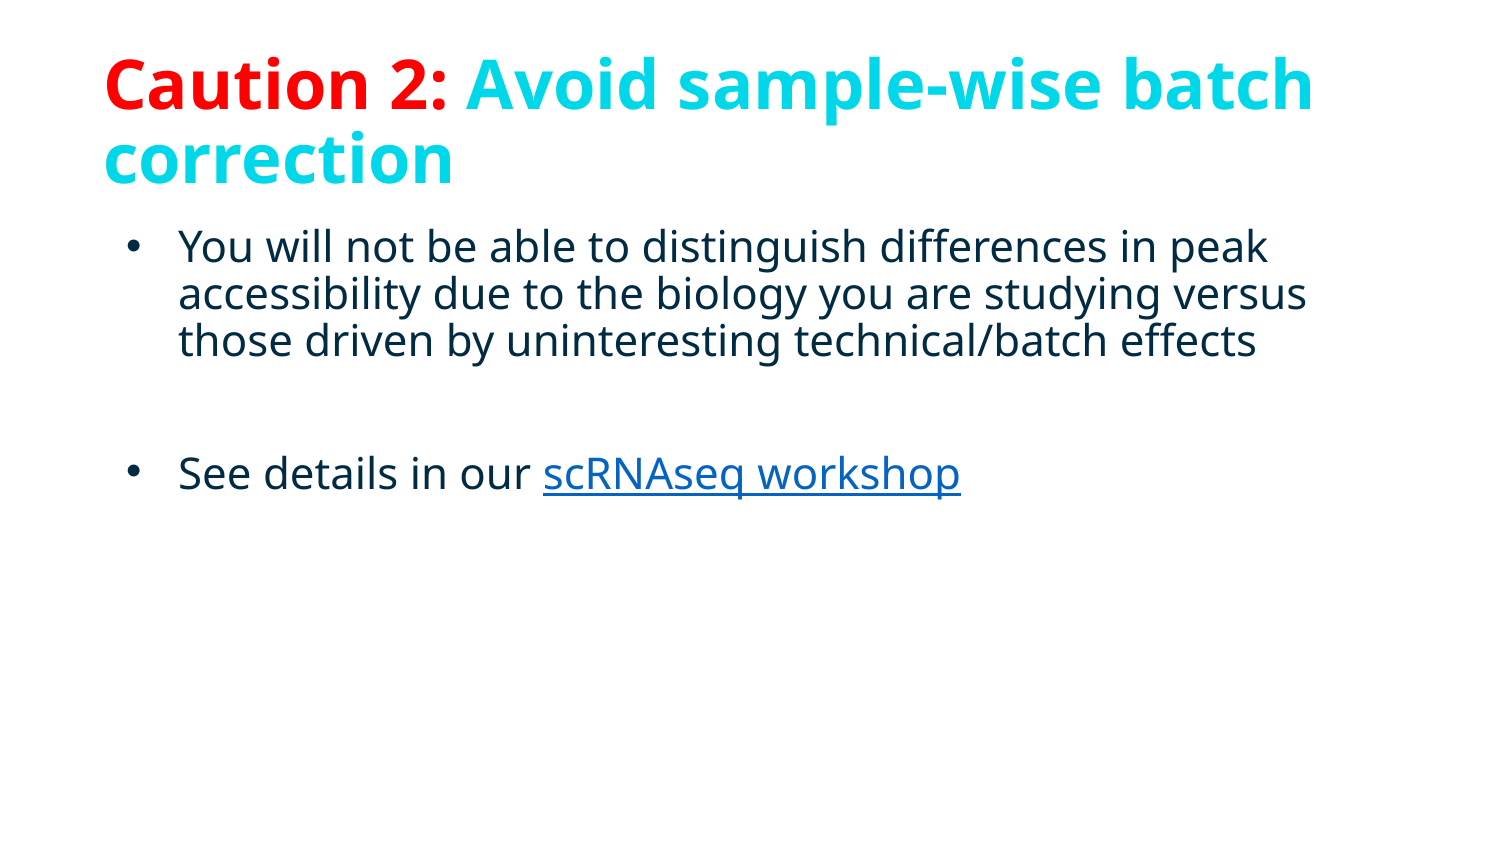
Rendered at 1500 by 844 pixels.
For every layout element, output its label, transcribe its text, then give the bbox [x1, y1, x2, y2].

list You will not be able to distinguish differences in peak accessibility due to the biology you are studying versus those driven by uninteresting technical/batch effects See details in our scRNAseq workshop [103, 224, 1397, 760]
title Caution 2: Avoid sample-wise batch correction [103, 50, 1397, 172]
